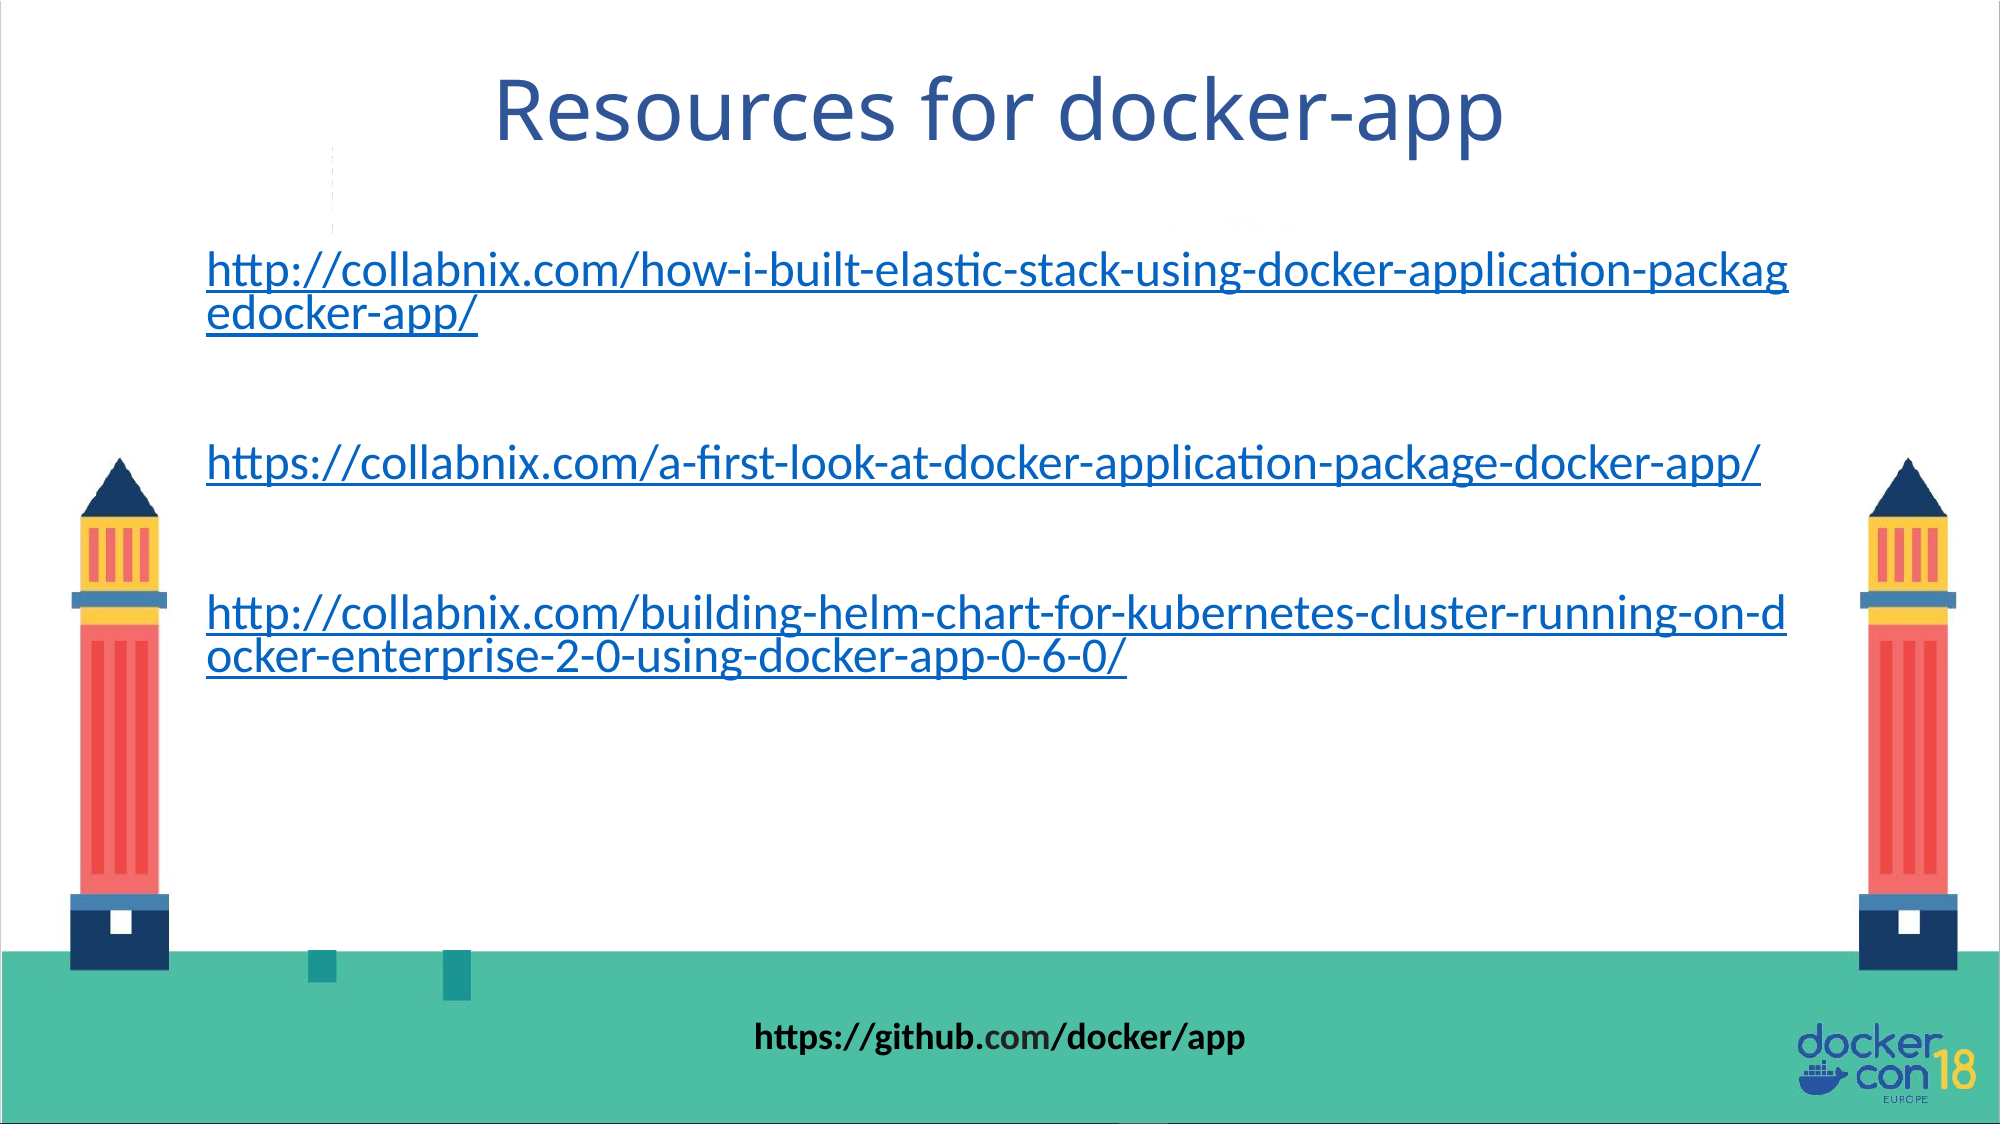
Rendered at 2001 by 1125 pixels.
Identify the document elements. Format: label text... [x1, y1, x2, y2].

text_box https://github.com/docker/app [739, 1004, 1261, 1065]
title Resources for docker-app [137, 59, 1863, 167]
list http://collabnix.com/how-i-built-elastic-stack-using-docker-application-packagedocker-app/ https://collabnix.com/a-first-look-at-docker-application-package-docker-app/ http://collabnix.com/building-helm-chart-for-kubernetes-cluster-running-on-docker-enterprise-2-0-using-docker-app-0-6-0/ [191, 236, 1809, 950]
picture [0, 1, 2000, 1124]
